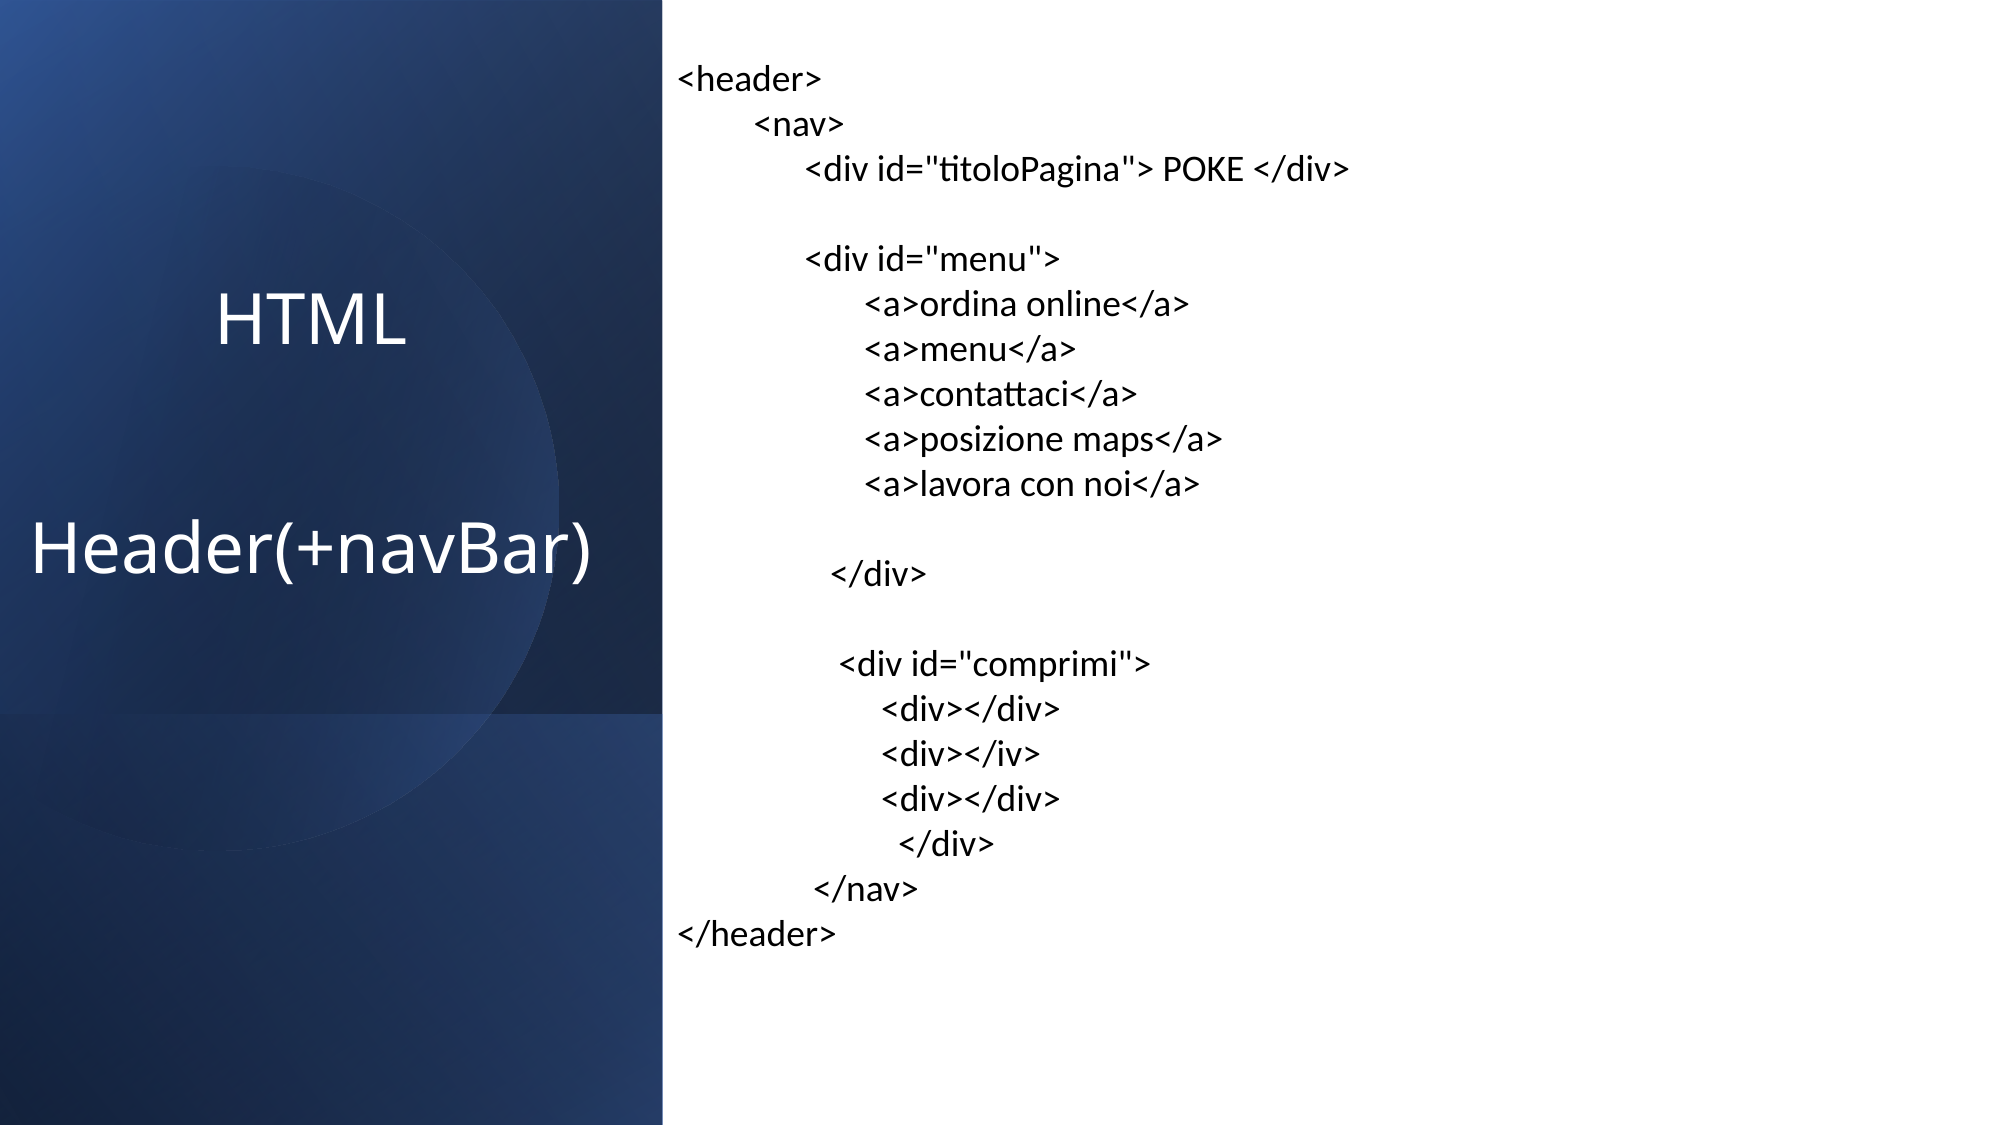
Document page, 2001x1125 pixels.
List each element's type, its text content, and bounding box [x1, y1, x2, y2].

title HTML Header(+navBar) [11, 202, 610, 758]
text_box [0, 0, 663, 1124]
text_box <header> <nav> <div id="titoloPagina"> POKE </div> <div id="menu"> <a>ordina online</a> <a>menu</a> <a>contattaci</a> <a>posizione maps</a> <a>lavora con noi</a> </div> <div id="comprimi"> <div></div> <div></iv> <div></div> </div> </nav> </header> [662, 1, 1986, 1007]
